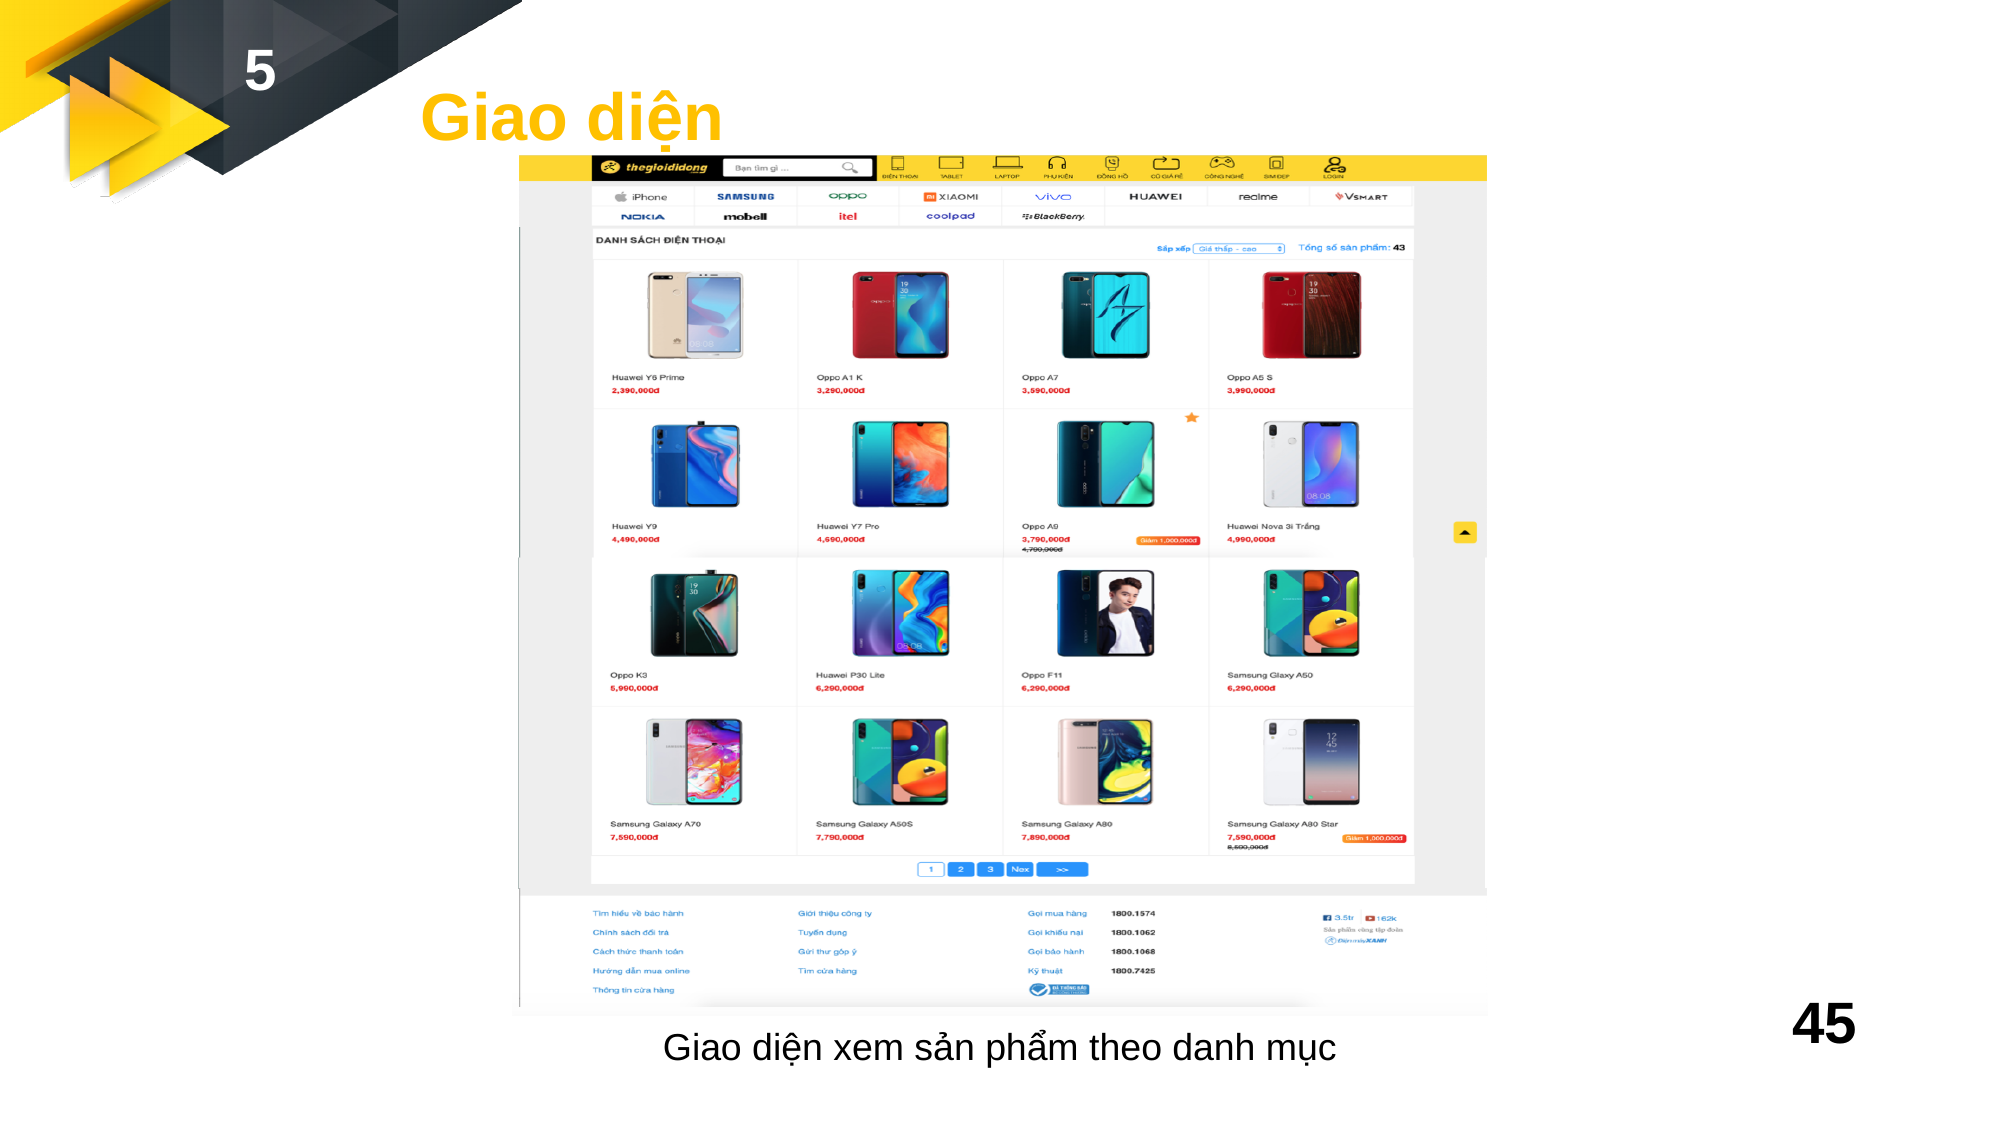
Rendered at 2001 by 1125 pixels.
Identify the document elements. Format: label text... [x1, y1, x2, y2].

text_box 45 [1650, 985, 2000, 1046]
picture [0, 0, 1488, 1016]
text_box Giao diện xem sản phẩm theo danh mục [648, 1016, 1352, 1076]
text_box Giao diện [522, 74, 1359, 154]
